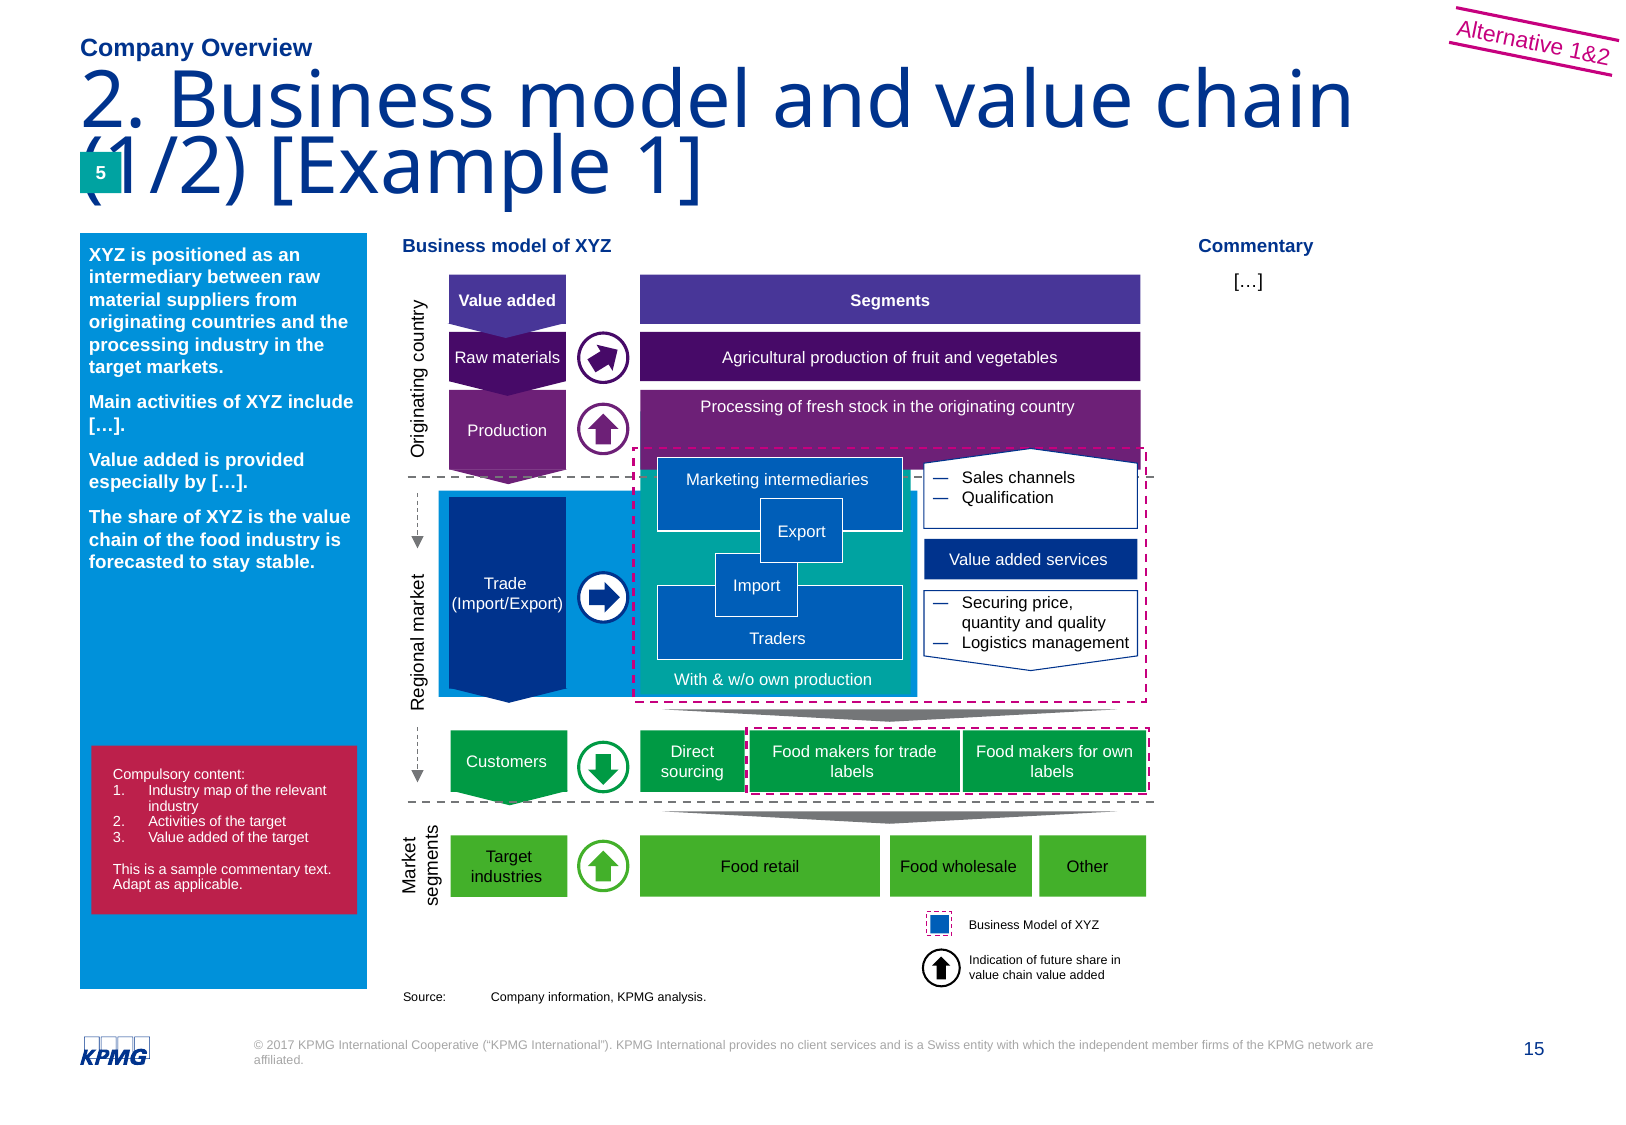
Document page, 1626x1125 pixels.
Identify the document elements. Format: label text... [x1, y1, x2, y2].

list Company Overview [80, 33, 1490, 62]
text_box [396, 274, 1160, 987]
list XYZ is positioned as an intermediary between raw material suppliers from originating countries and the processing industry in the target markets. Main activities of XYZ include […]. Value added is provided especially by […]. The share of XYZ is the value chain of the food industry is forecasted to stay stable. [80, 233, 367, 989]
text_box 5 [79, 151, 122, 194]
list Commentary […] [1198, 233, 1548, 989]
list Business model of XYZ [402, 233, 961, 274]
text_box Source: Company information, KPMG analysis. [403, 987, 961, 1004]
text_box Compulsory content: Industry map of the relevant industry Activities of the target Value added of the target This is a sample commentary text. Adapt as applicable. [91, 745, 358, 915]
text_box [1450, 23, 1618, 60]
title 2. Business model and value chain (1/2) [Example 1] [80, 74, 1544, 193]
